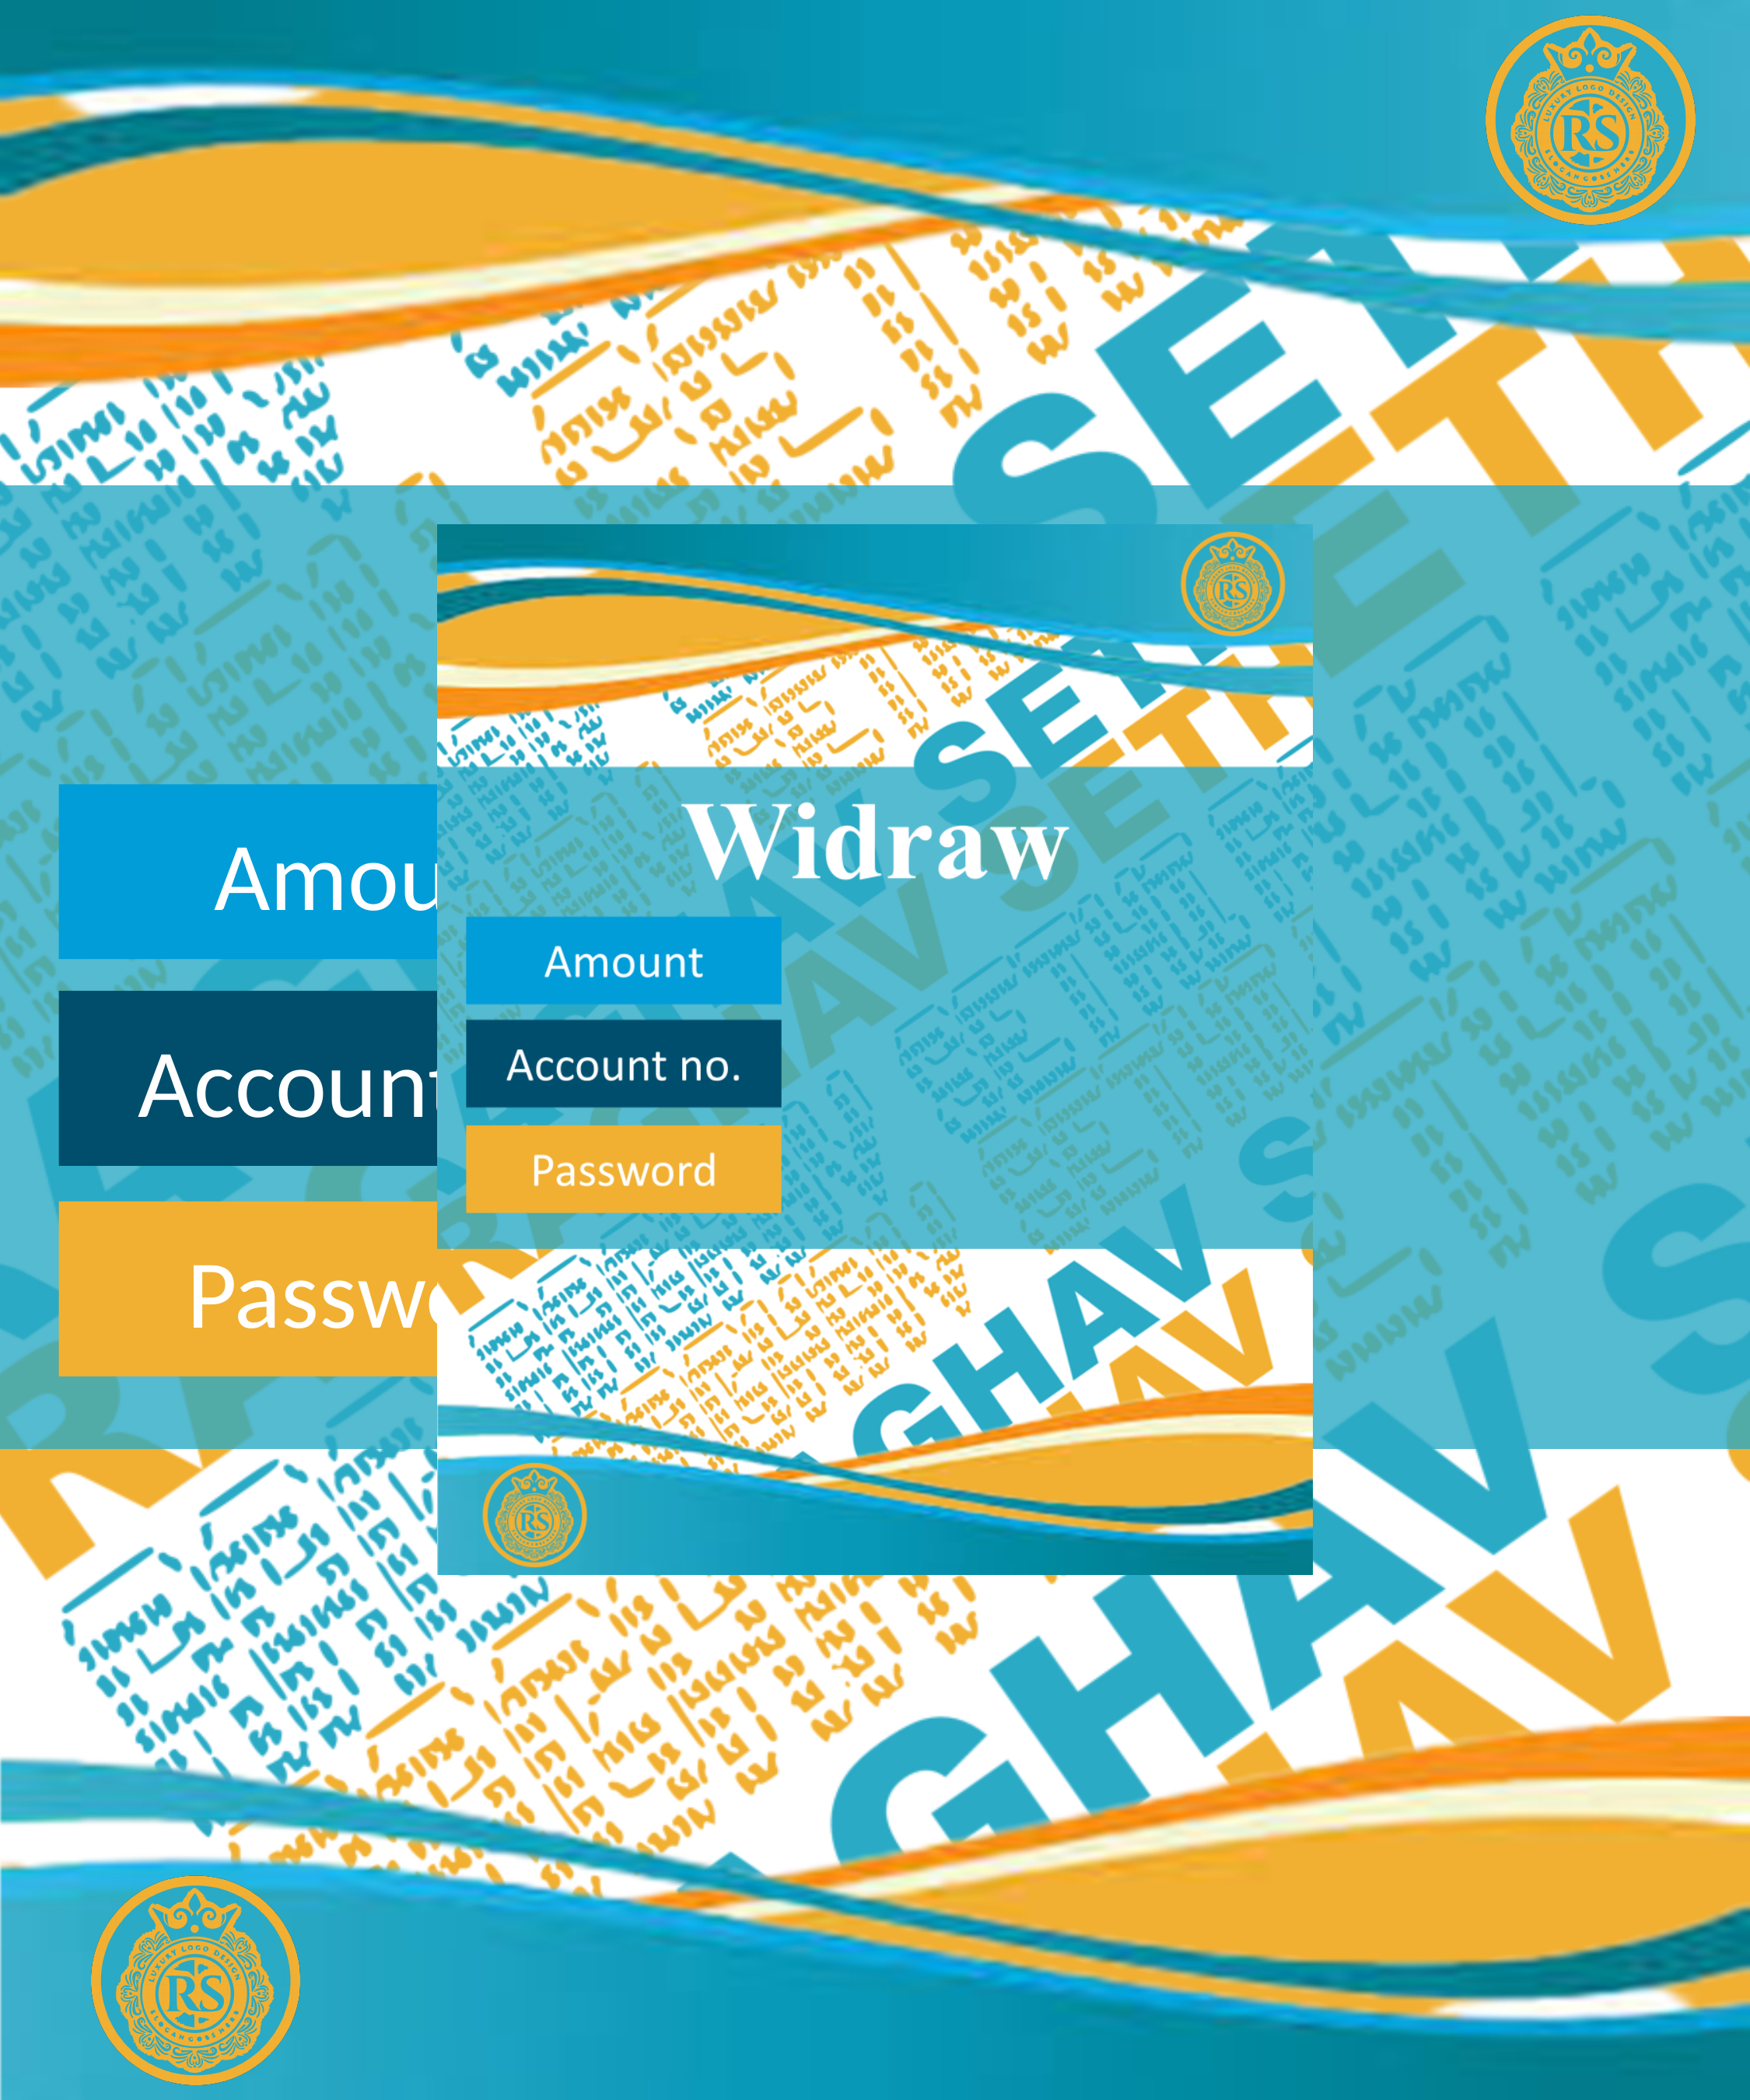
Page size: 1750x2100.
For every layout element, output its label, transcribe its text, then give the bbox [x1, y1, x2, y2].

text_box [0, 485, 1750, 1450]
picture [970, 1971, 985, 1977]
text_box Widraw [373, 511, 1377, 740]
text_box Password [58, 1201, 437, 1377]
picture [690, 113, 702, 117]
picture [0, 0, 1750, 485]
picture [1050, 1986, 1062, 1991]
picture [0, 524, 1750, 2100]
text_box Amount [58, 783, 437, 960]
picture [767, 127, 782, 133]
text_box Account no. [58, 990, 437, 1167]
